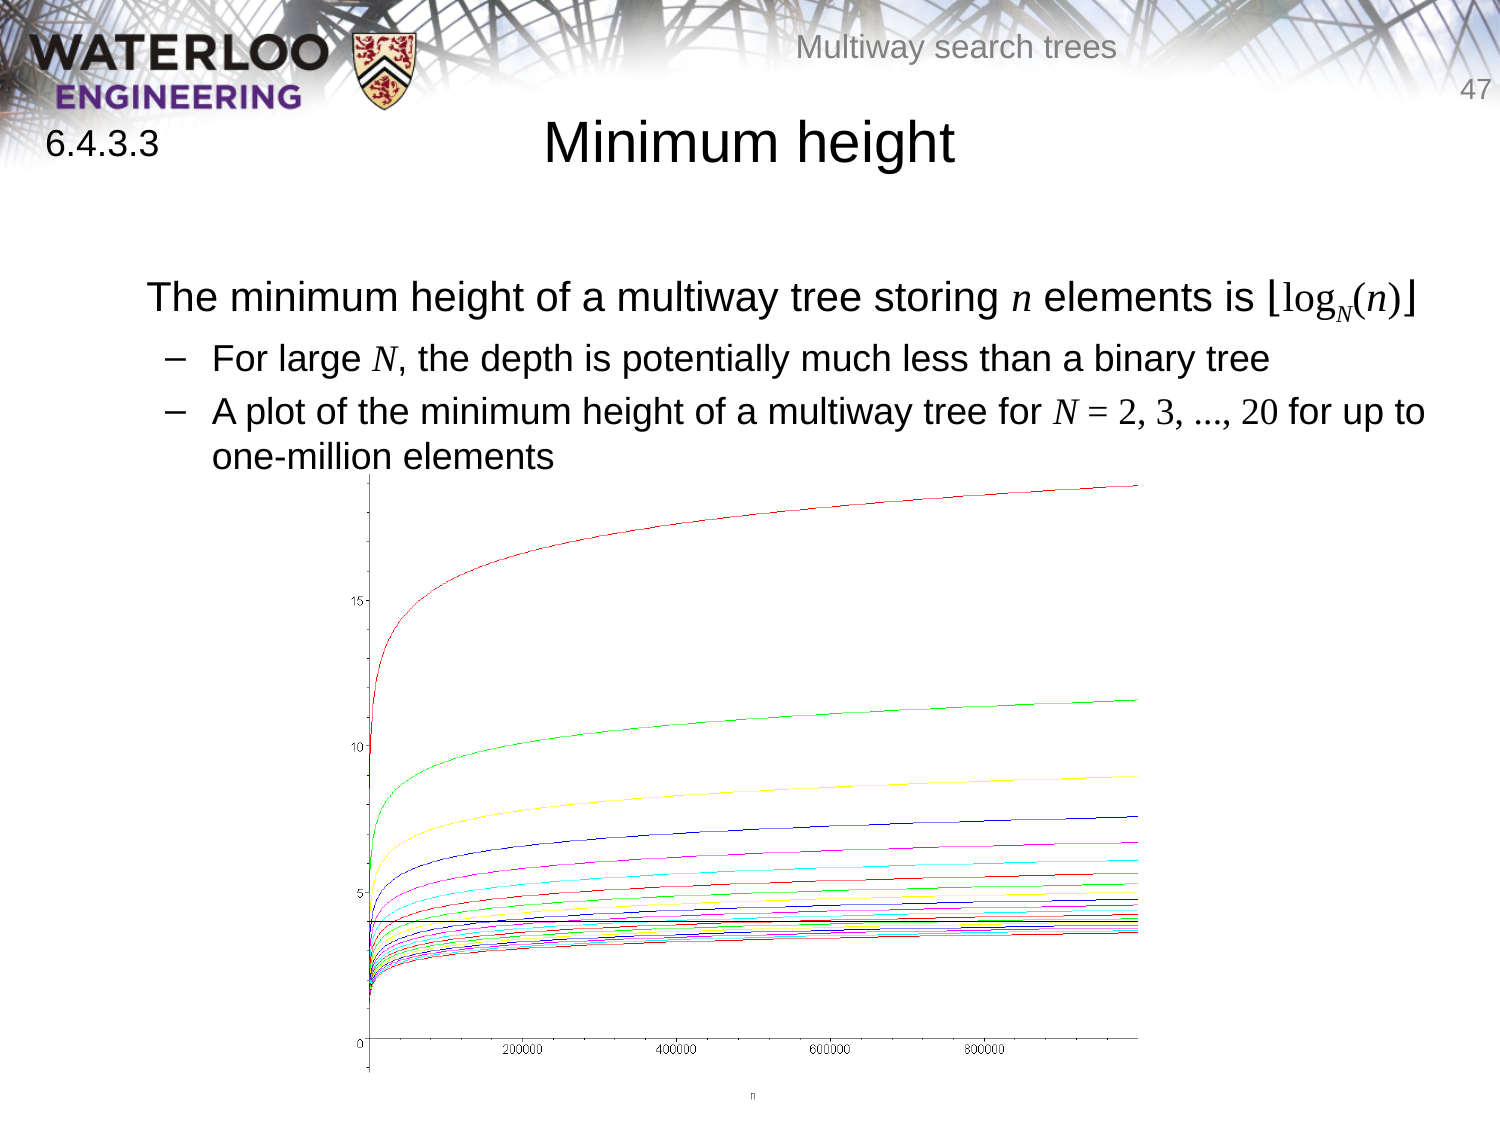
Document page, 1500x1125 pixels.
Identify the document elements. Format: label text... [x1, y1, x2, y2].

picture [0, 0, 1500, 1125]
list The minimum height of a multiway tree storing n elements is ⌊logN(n)⌋ For large N, the depth is potentially much less than a binary tree A plot of the minimum height of a multiway tree for N = 2, 3, ..., 20 for up to one-million elements [74, 262, 1471, 1006]
title Minimum height [74, 44, 1426, 233]
text_box 6.4.3.3 [30, 111, 175, 172]
